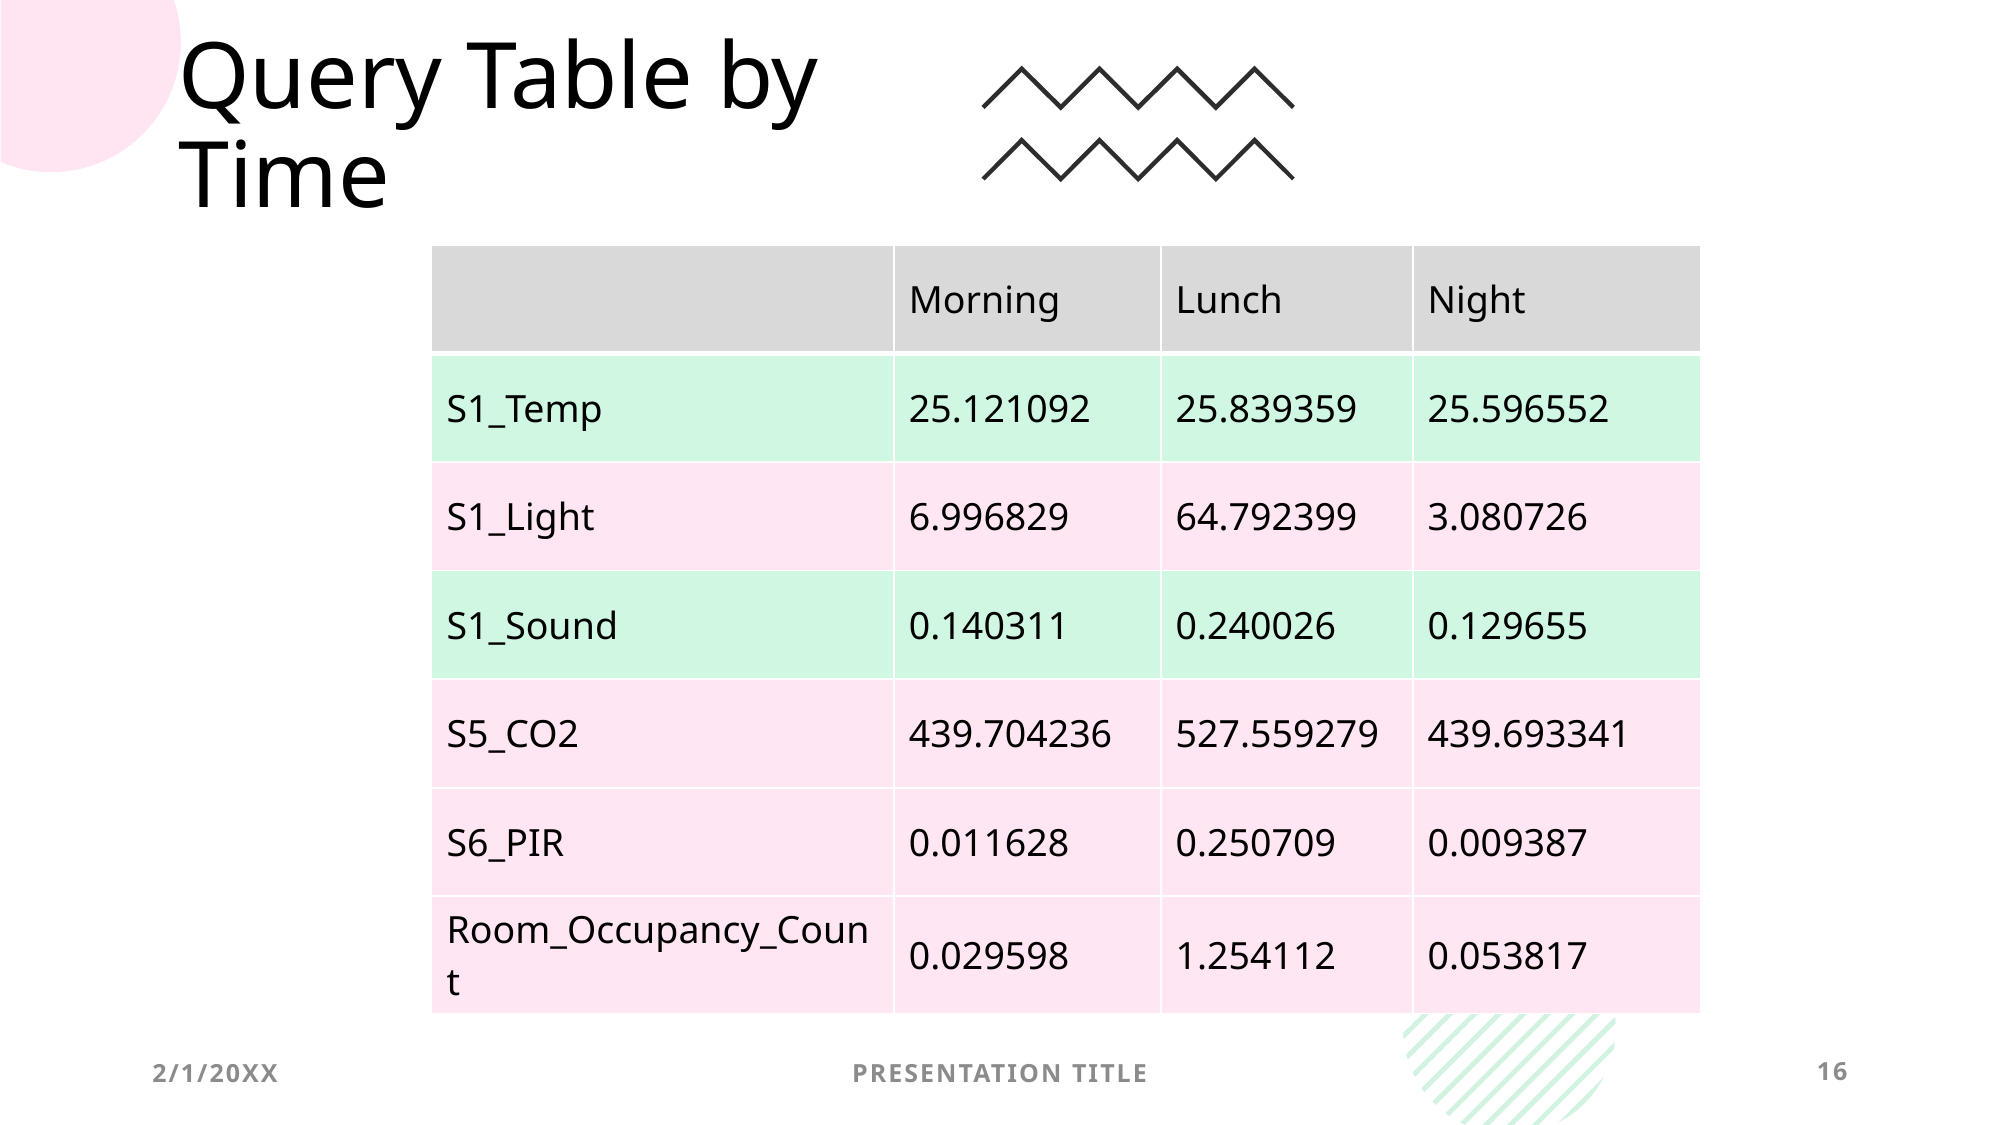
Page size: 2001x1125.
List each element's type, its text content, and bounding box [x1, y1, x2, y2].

table_cell Room_Occupancy_Count [432, 897, 893, 1013]
table_header Night [1414, 246, 1700, 351]
table_cell 0.240026 [1162, 571, 1412, 678]
table_header [432, 246, 893, 351]
table_cell 3.080726 [1414, 463, 1700, 570]
table_cell S1_Light [432, 463, 893, 570]
table_cell S1_Temp [432, 356, 893, 461]
title Query Table by Time [163, 22, 1019, 258]
table_cell 0.250709 [1162, 789, 1412, 895]
table_cell 0.129655 [1414, 571, 1700, 678]
table_cell S5_CO2 [432, 680, 893, 787]
table_cell 439.704236 [895, 680, 1160, 787]
table_header Lunch [1162, 246, 1412, 351]
table_cell 0.011628 [895, 789, 1160, 895]
table_cell S6_PIR [432, 789, 893, 895]
table_cell 439.693341 [1414, 680, 1700, 787]
table_cell 0.140311 [895, 571, 1160, 678]
table_cell S1_Sound [432, 571, 893, 678]
table_cell 0.029598 [895, 897, 1160, 1013]
table_cell 0.009387 [1414, 789, 1700, 895]
table_cell 6.996829 [895, 463, 1160, 570]
table_cell 25.839359 [1162, 356, 1412, 461]
table_header Morning [895, 246, 1160, 351]
table_cell 25.121092 [895, 356, 1160, 461]
table_cell 0.053817 [1414, 897, 1700, 1013]
table_cell 64.792399 [1162, 463, 1412, 570]
table_cell 527.559279 [1162, 680, 1412, 787]
footer PRESENTATION TITLE [662, 1042, 1338, 1103]
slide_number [137, 1042, 588, 1103]
slide_number 16 [1412, 1042, 1863, 1103]
table_cell 25.596552 [1414, 356, 1700, 461]
table_cell 1.254112 [1162, 897, 1412, 1013]
